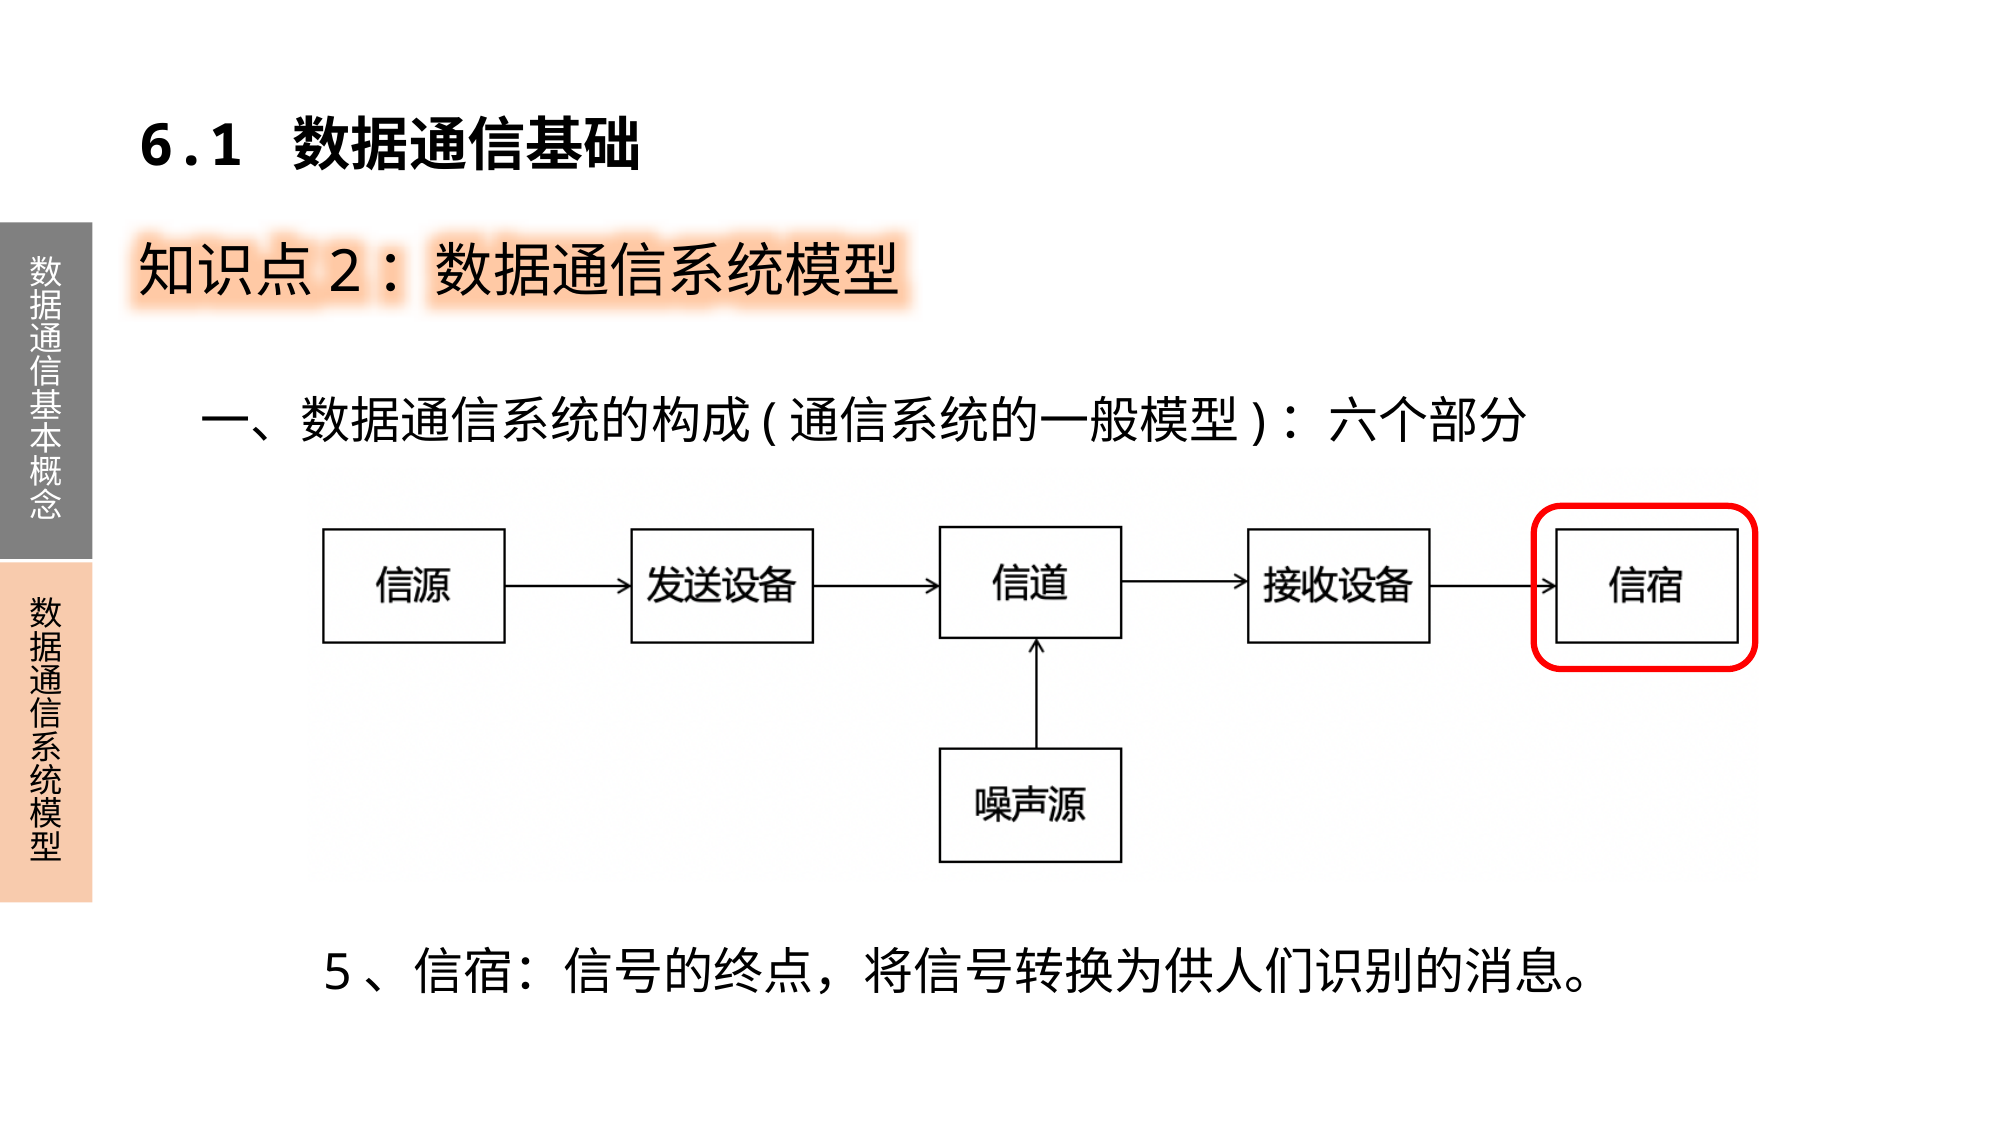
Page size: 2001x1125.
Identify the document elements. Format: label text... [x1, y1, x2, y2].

table_cell -1 [114, 166, 1954, 339]
text_box 一、数据通信系统的构成(通信系统的一般模型)：六个部分 [186, 350, 1827, 456]
picture [307, 467, 1759, 882]
text_box 6.1 数据通信基础 [120, 97, 1568, 154]
text_box 二、双极不归零码：二进制数字符号0和1分别用负电平和正电平表示。 [118, 170, 1949, 335]
text_box 知识点2：数据通信系统模型 [120, 172, 1945, 329]
text_box 5、信宿：信号的终点，将信号转换为供人们识别的消息。 [308, 902, 1629, 1008]
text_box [0, 222, 93, 903]
